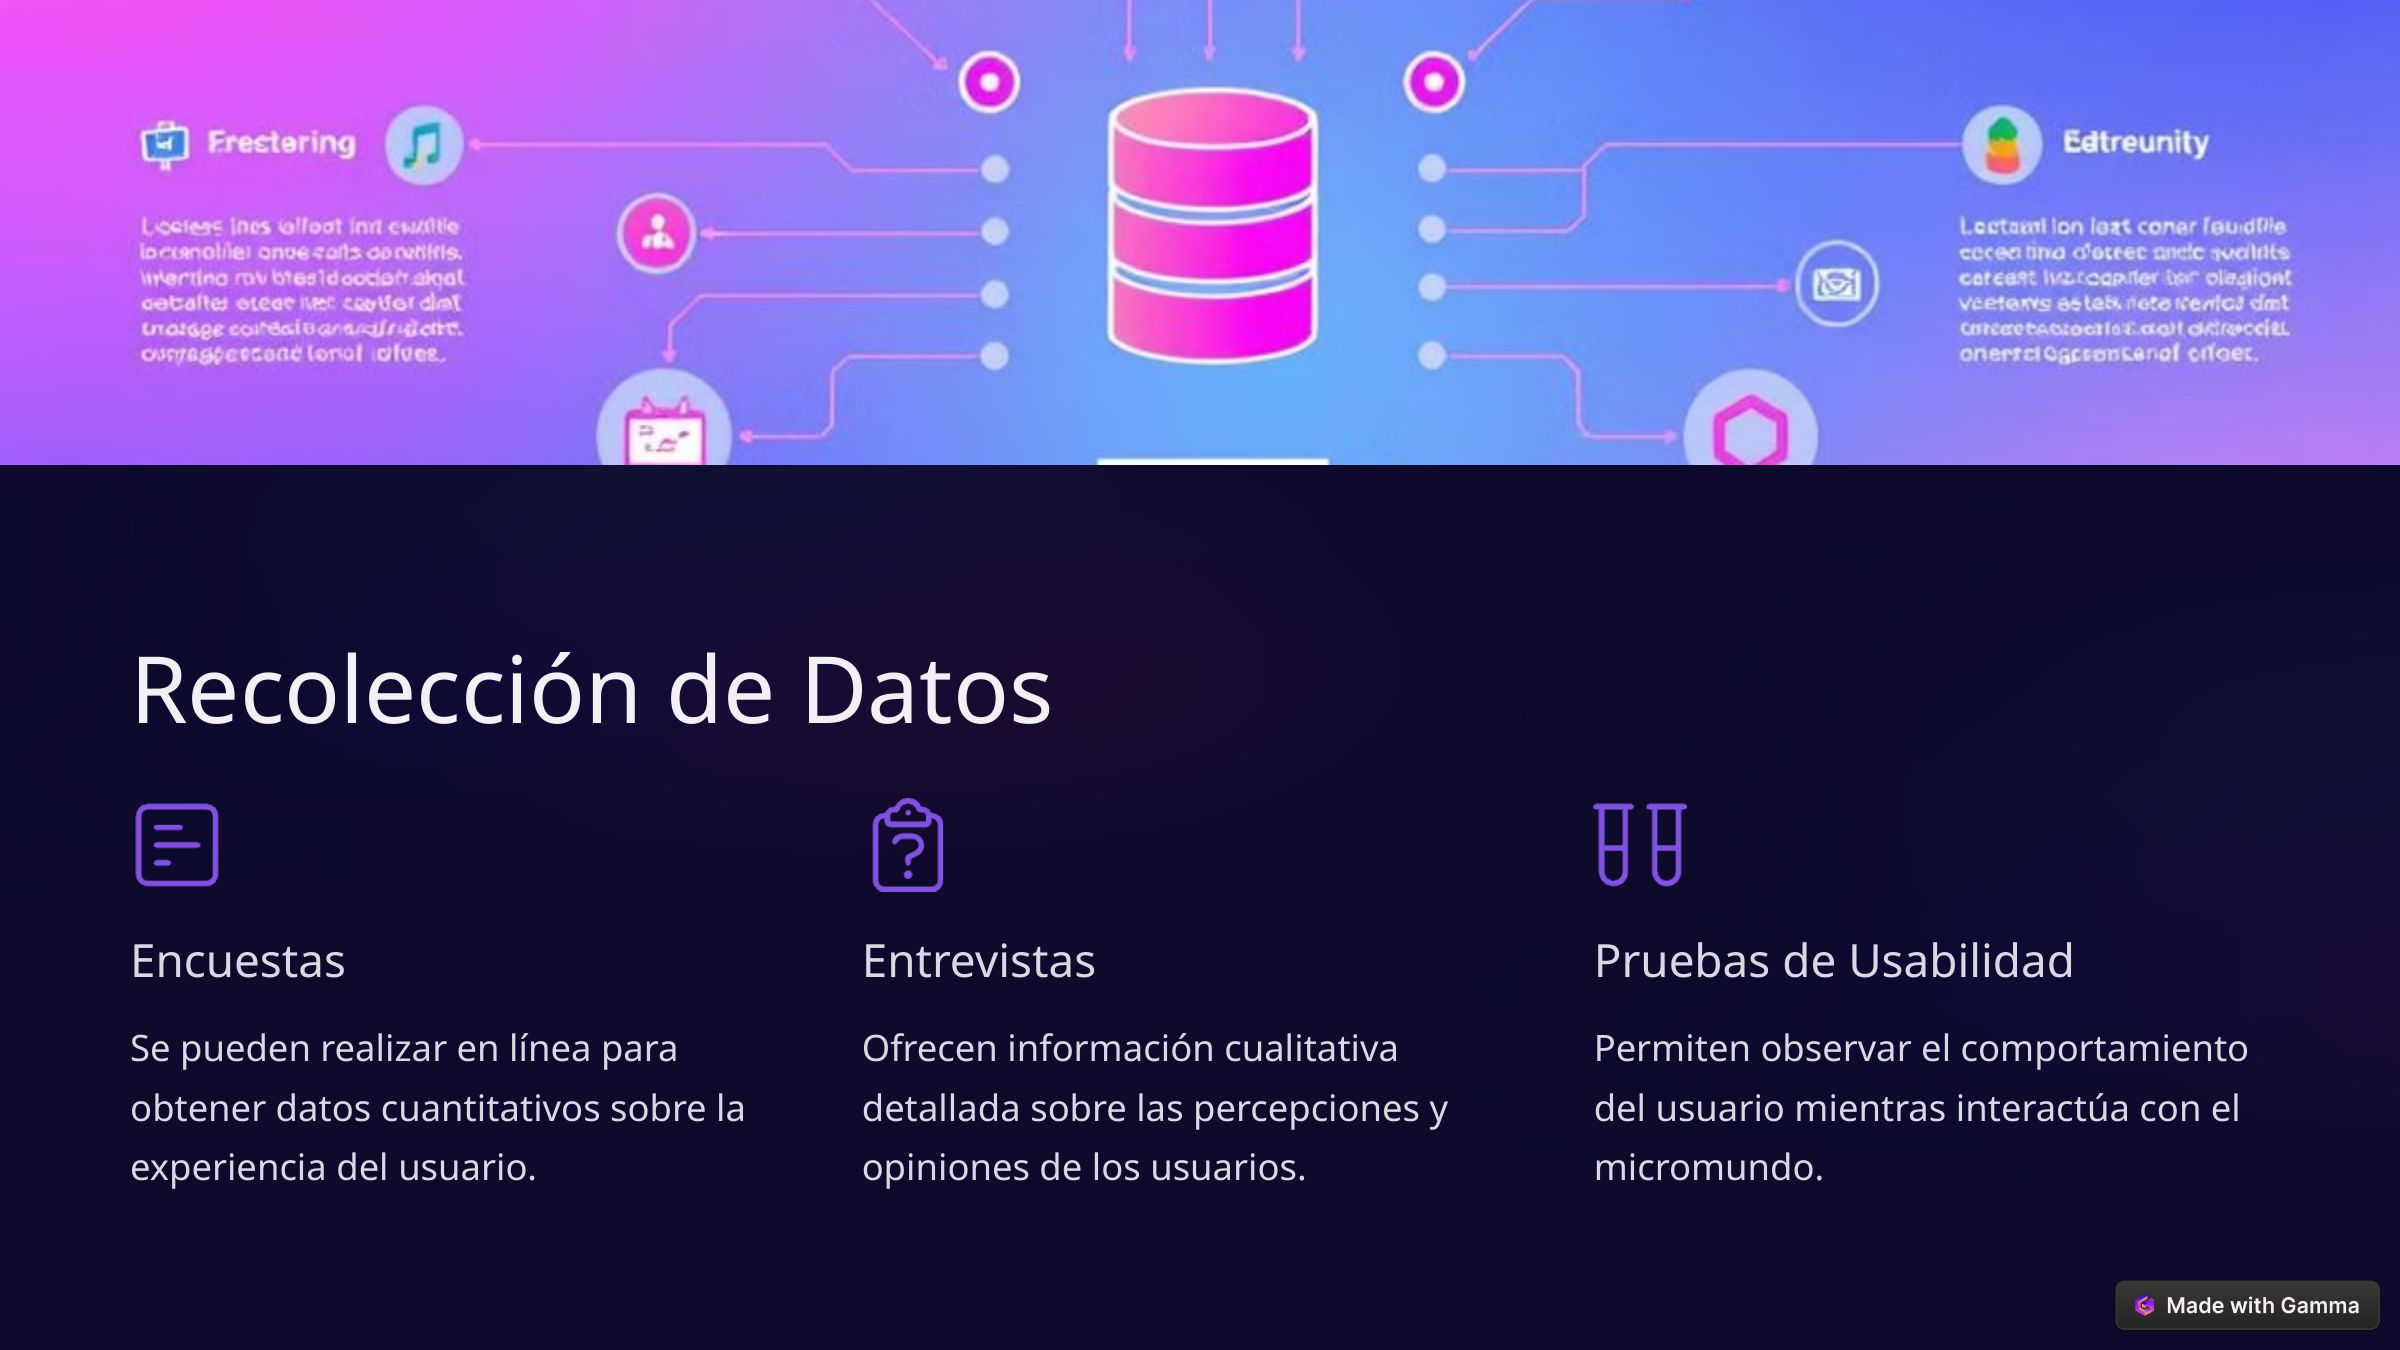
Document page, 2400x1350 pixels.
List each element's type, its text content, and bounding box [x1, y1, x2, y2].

text_box Pruebas de Usabilidad [1593, 929, 2116, 988]
text_box Se pueden realizar en línea para obtener datos cuantitativos sobre la experiencia del usuario. [130, 1009, 807, 1189]
text_box Ofrecen información cualitativa detallada sobre las percepciones y opiniones de los usuarios. [861, 1009, 1538, 1189]
picture [0, 0, 2400, 466]
picture [2106, 1271, 2389, 1339]
text_box Recolección de Datos [130, 626, 1134, 744]
picture [130, 798, 224, 892]
picture [861, 798, 955, 892]
text_box Encuestas [130, 929, 596, 988]
text_box Permiten observar el comportamiento del usuario mientras interactúa con el micromundo. [1593, 1009, 2270, 1189]
picture [1593, 798, 1687, 892]
text_box Entrevistas [861, 929, 1327, 988]
